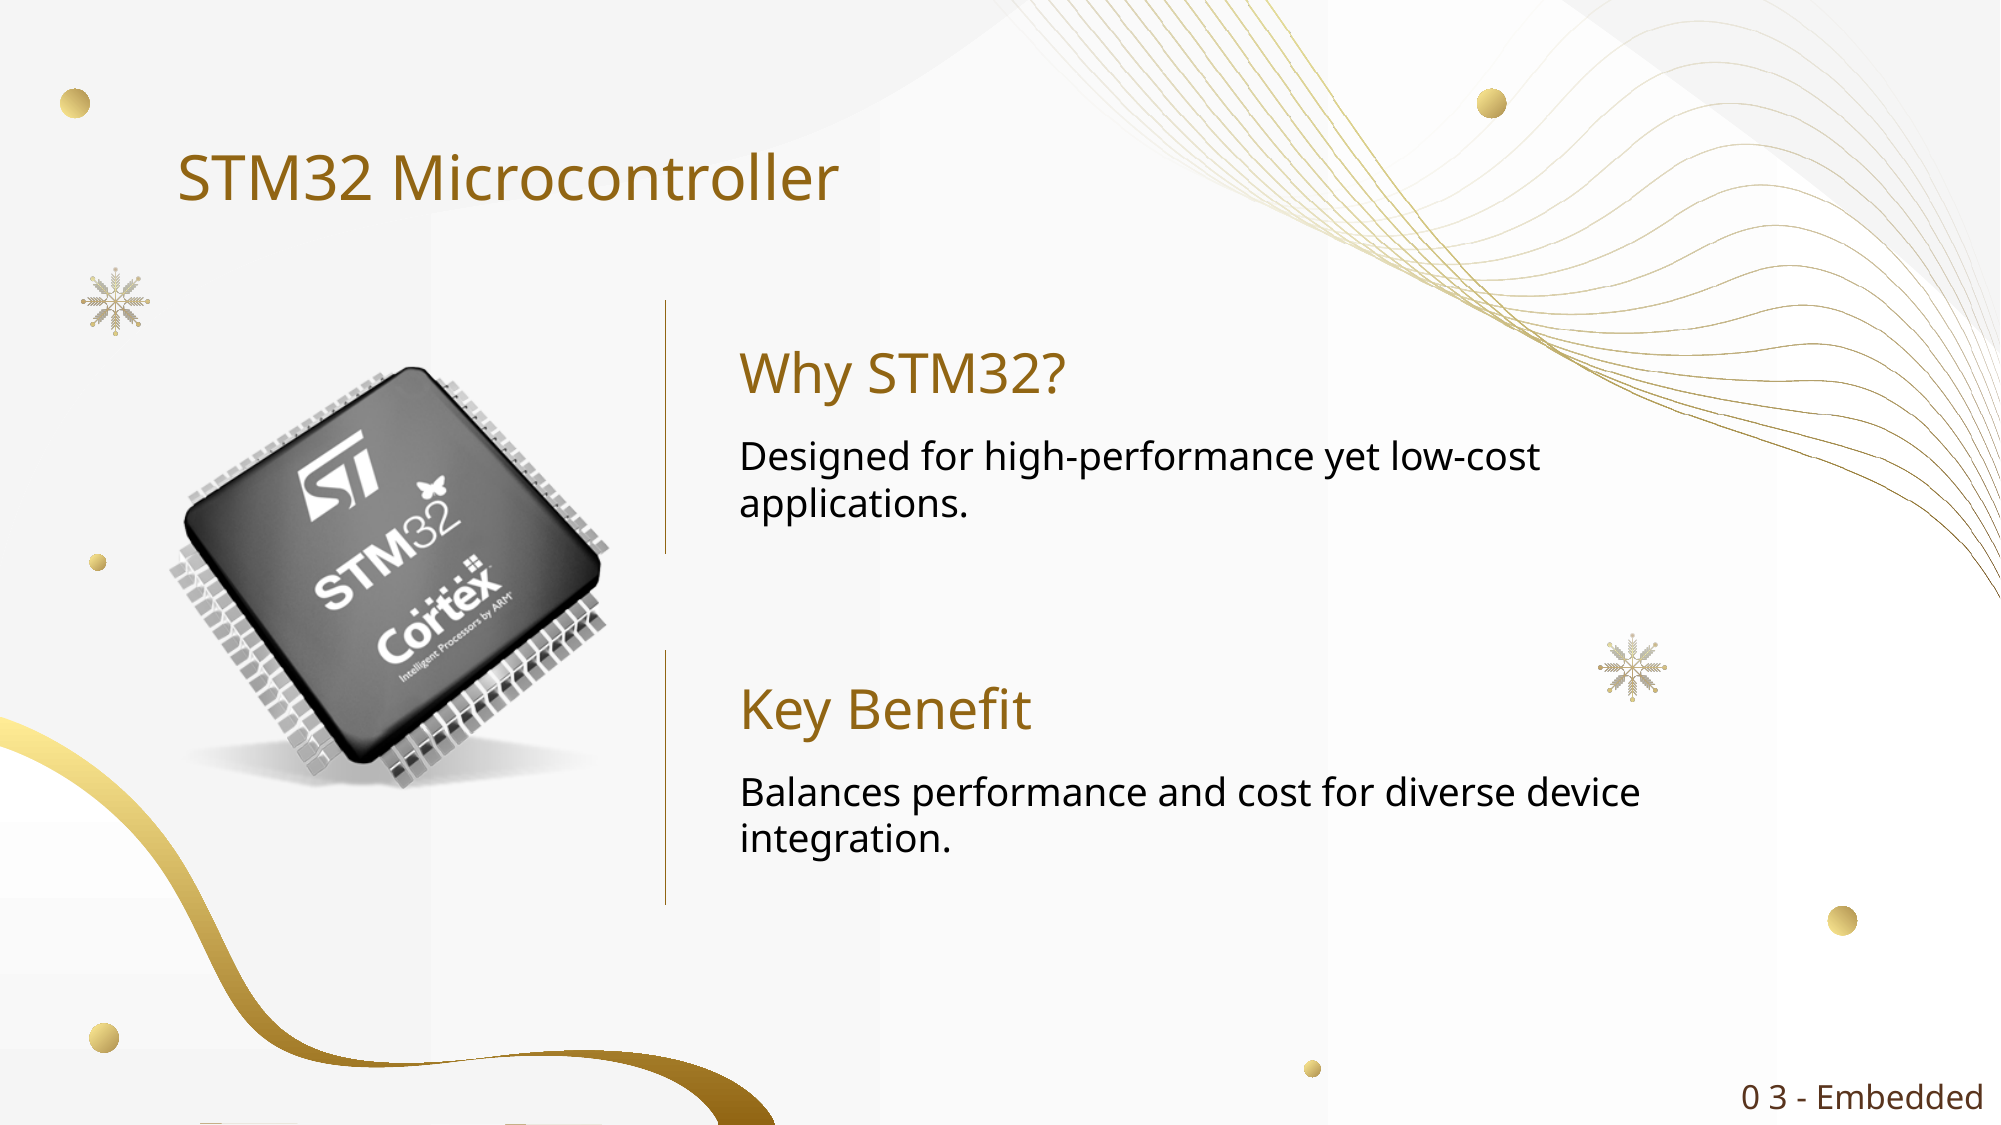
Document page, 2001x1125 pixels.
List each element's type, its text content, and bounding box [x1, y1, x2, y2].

subtitle Balances performance and cost for diverse device integration. [719, 761, 1801, 882]
picture [81, 266, 150, 336]
subtitle Designed for high-performance yet low-cost applications. [719, 425, 913, 546]
picture [156, 359, 628, 797]
title Key Benefit [719, 664, 913, 761]
text_box 0 3 - Embedded [1427, 1060, 2000, 1125]
title STM32 Microcontroller [157, 118, 913, 242]
title Why STM32? [719, 328, 913, 425]
picture [918, 0, 2001, 842]
